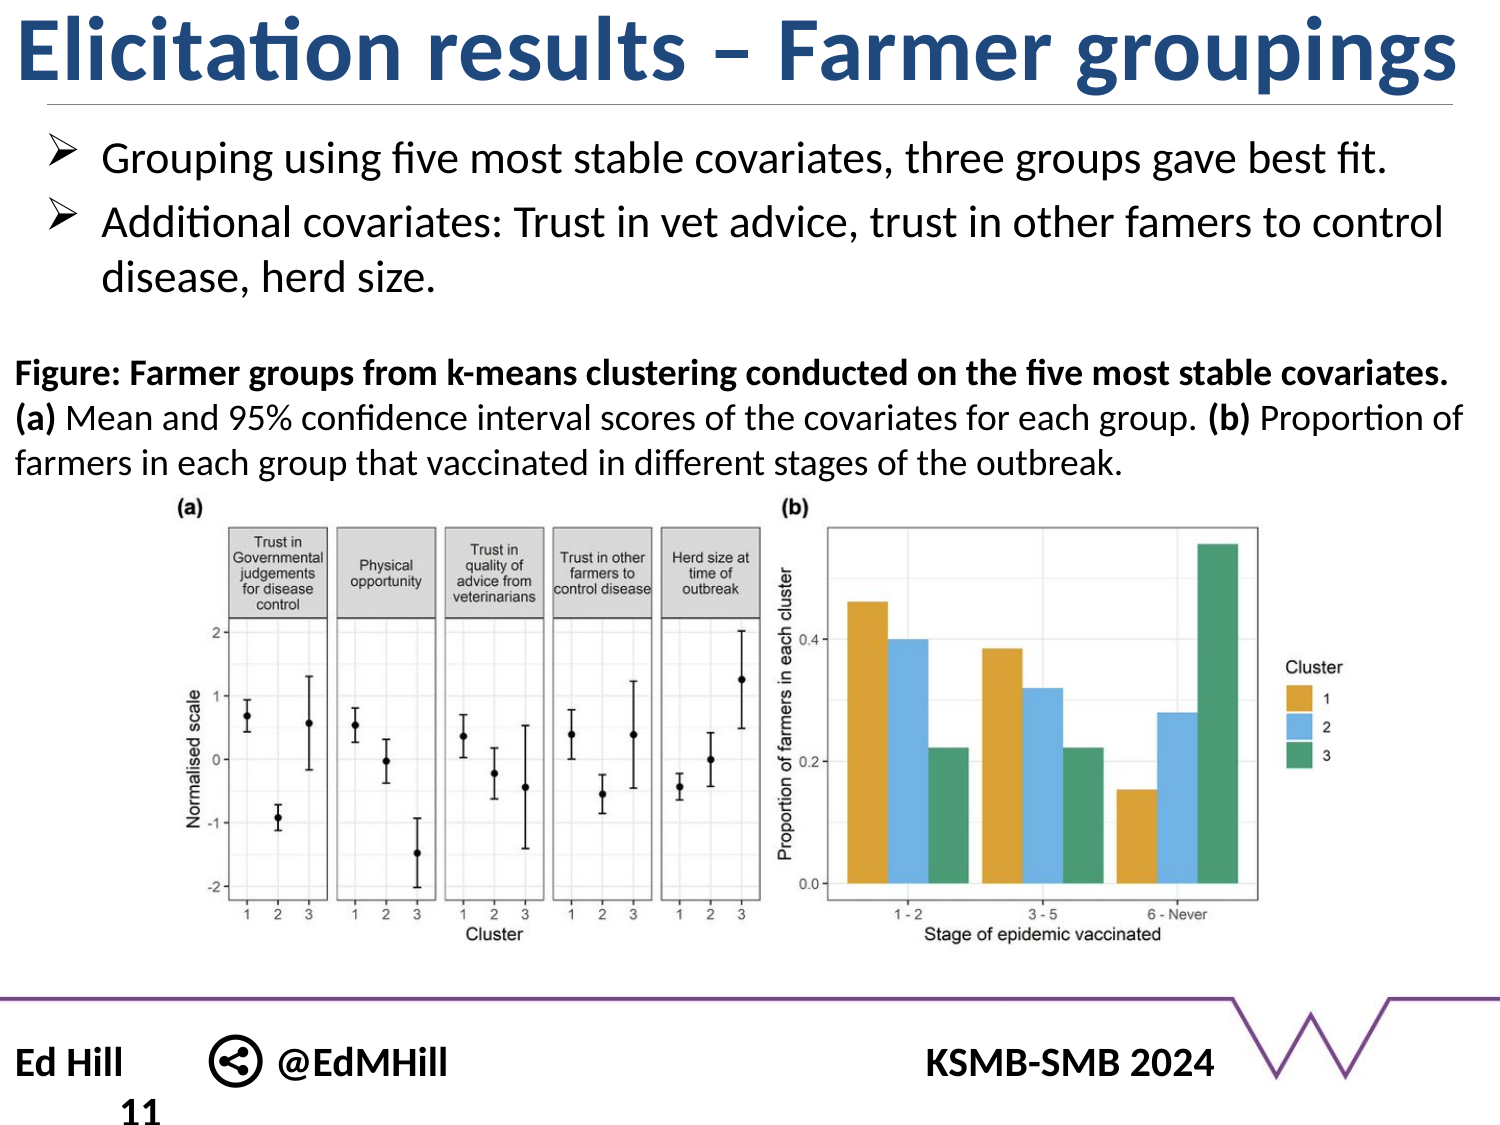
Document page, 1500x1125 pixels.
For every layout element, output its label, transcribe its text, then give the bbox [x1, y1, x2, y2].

text_box Elicitation results – Farmer groupings [0, 0, 1500, 107]
picture [0, 977, 1500, 1027]
text_box Figure: Farmer groups from k-means clustering conducted on the five most stable covariates. (a) Mean and 95% confidence interval scores of the covariates for each group. (b) Proportion of farmers in each group that vaccinated in different stages of the outbreak. [0, 340, 1500, 491]
picture [0, 1095, 1500, 1125]
text_box Grouping using five most stable covariates, three groups gave best fit. Additional covariates: Trust in vet advice, trust in other famers to control disease, herd size. [30, 120, 1470, 233]
picture [155, 486, 1406, 955]
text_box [0, 1027, 1500, 1095]
